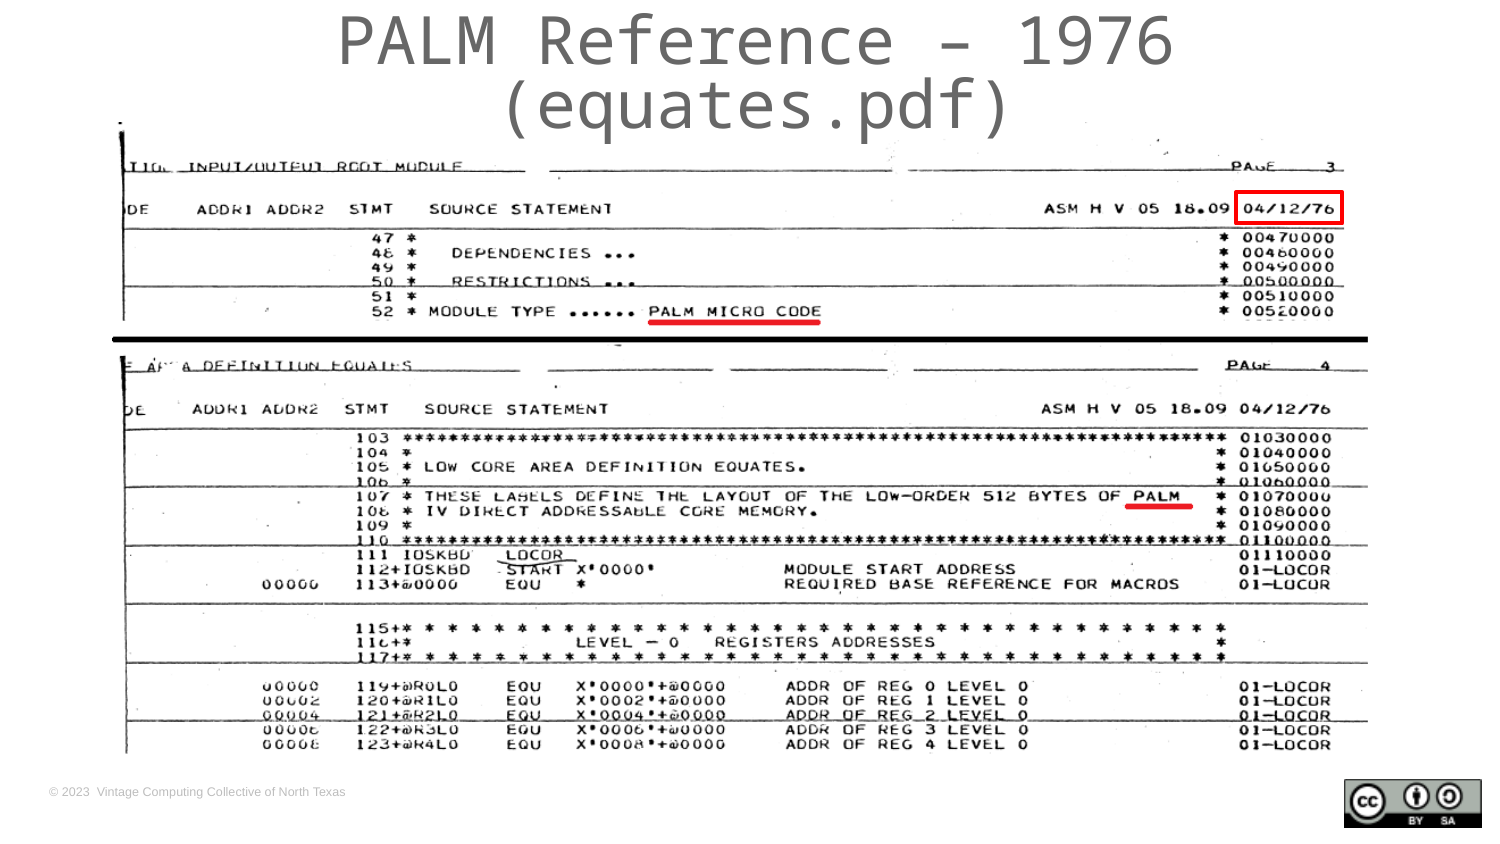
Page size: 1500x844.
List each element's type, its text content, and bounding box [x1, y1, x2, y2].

title PALM Reference – 1976 (equates.pdf) [71, 45, 1441, 110]
picture [112, 122, 1385, 765]
picture [1344, 779, 1482, 828]
